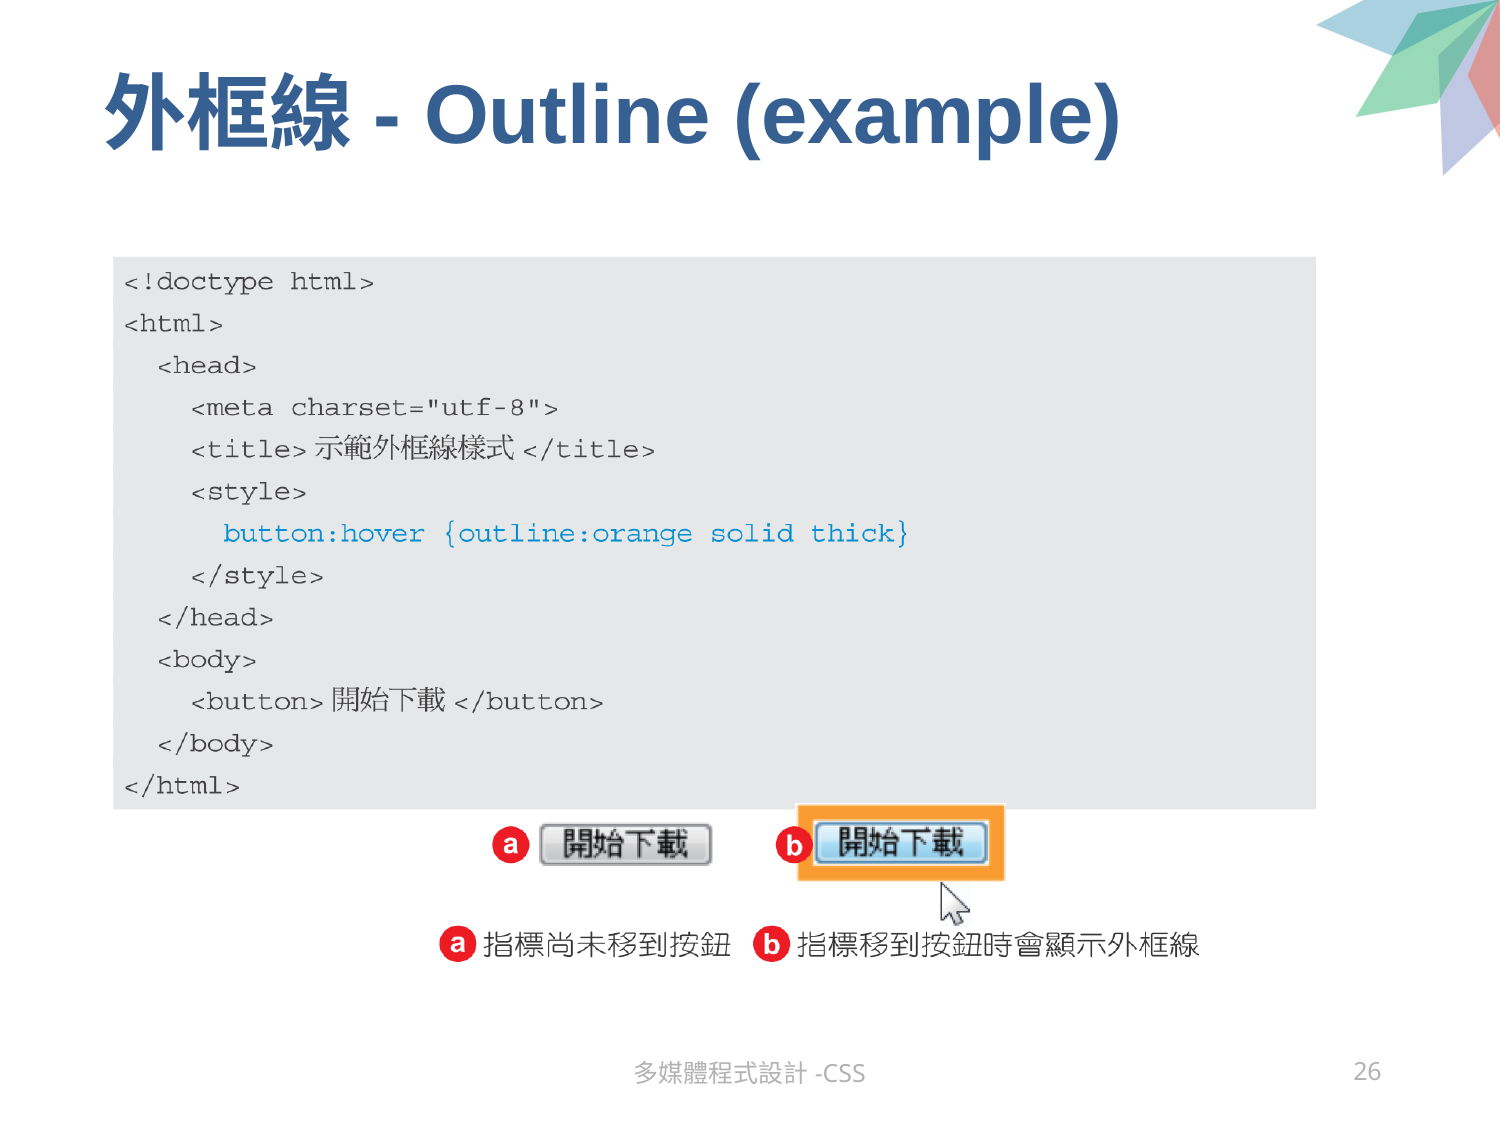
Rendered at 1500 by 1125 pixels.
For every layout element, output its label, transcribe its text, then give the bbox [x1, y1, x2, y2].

title 外框線- Outline (example) [88, 7, 1397, 213]
picture [0, 0, 1500, 1125]
footer 多媒體程式設計-CSS [496, 1042, 1004, 1103]
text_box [111, 255, 1316, 971]
slide_number 26 [1059, 1042, 1397, 1103]
